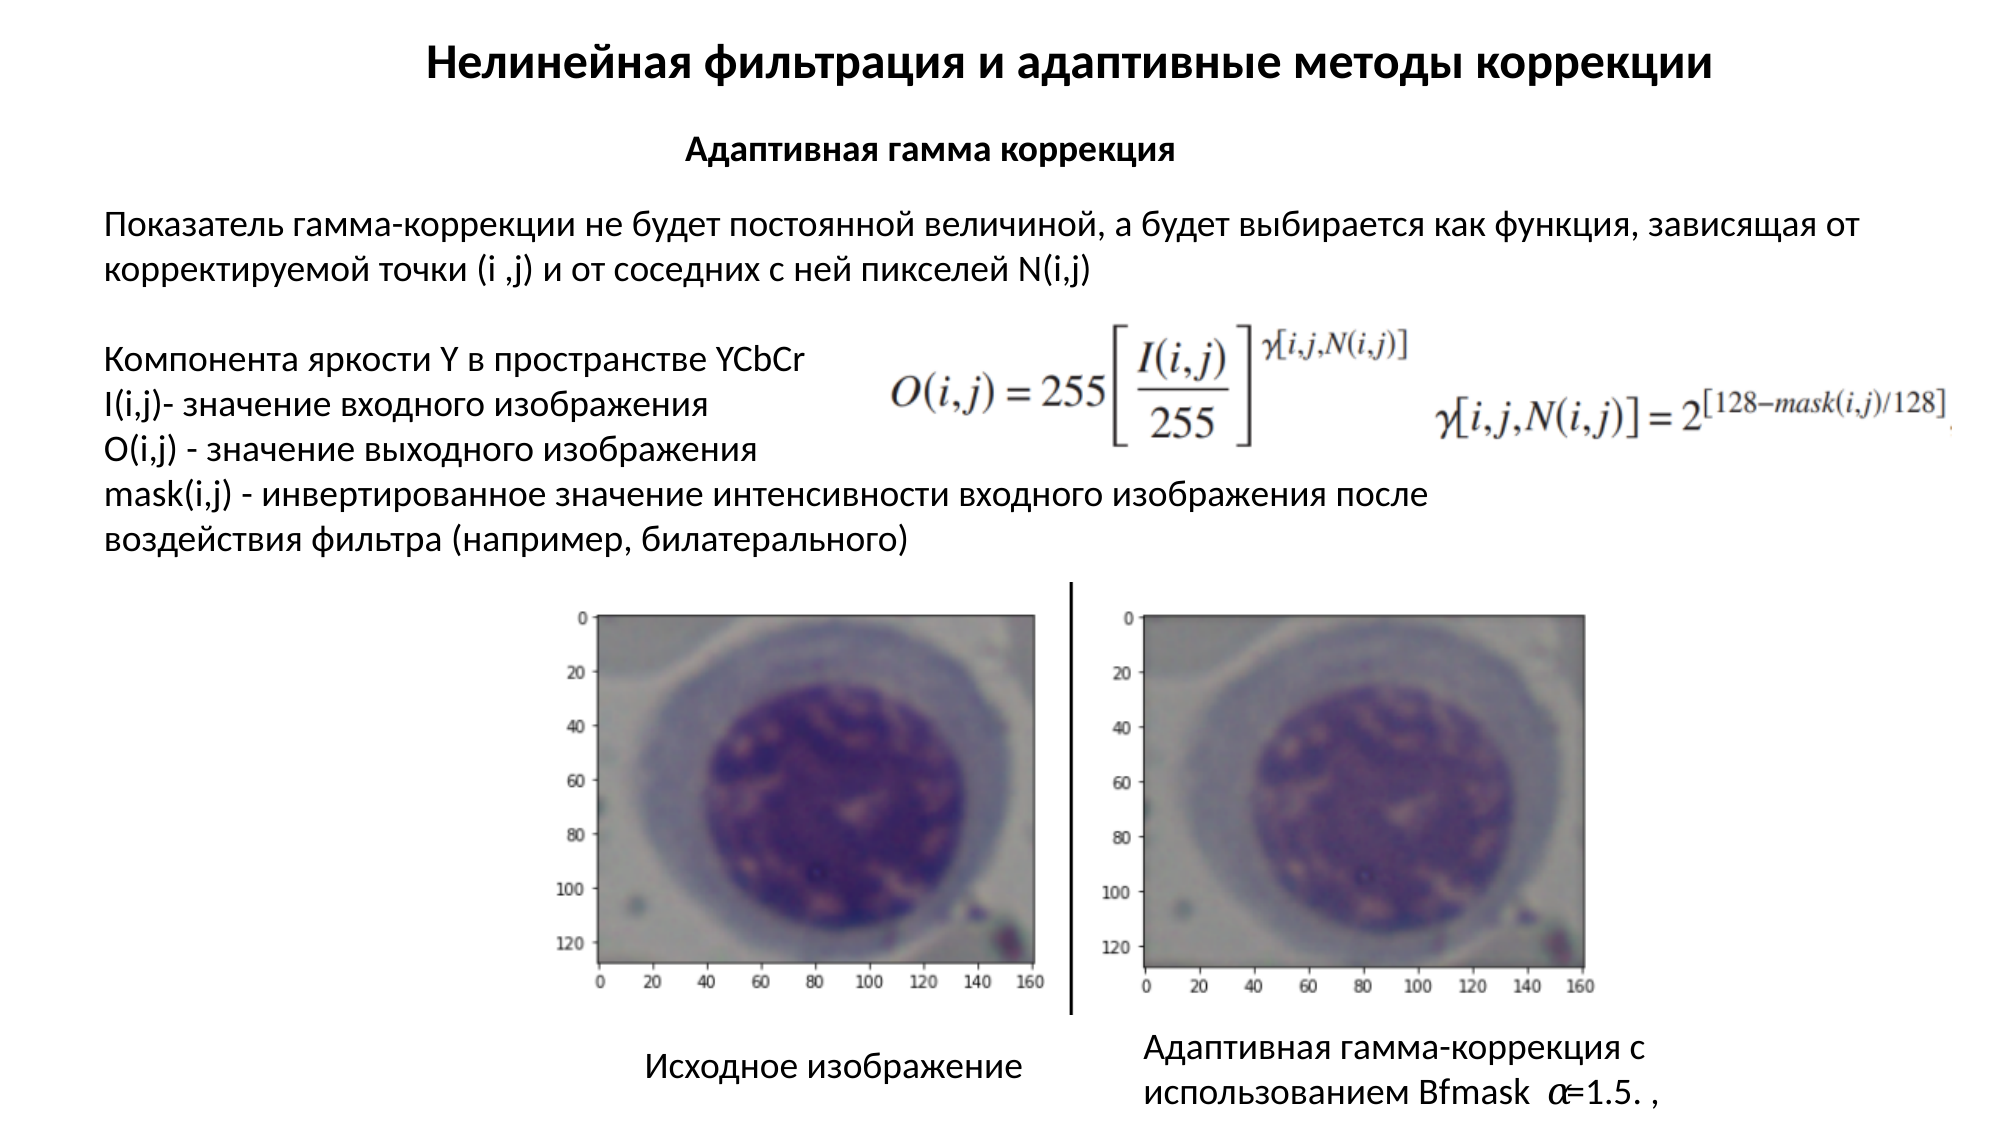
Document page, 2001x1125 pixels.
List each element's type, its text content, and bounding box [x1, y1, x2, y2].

picture [529, 582, 1611, 1015]
picture [871, 307, 1952, 455]
text_box Адаптивная гамма коррекция [670, 116, 1192, 176]
text_box Показатель гамма-коррекции не будет постоянной величиной, а будет выбирается как функция, зависящая от корректируемой точки (i ,j) и от соседних с ней пикселей N(i,j) [89, 191, 1911, 297]
text_box Адаптивная гамма-коррекция с использованием Bfmask 𝛼=1.5. , [1128, 1014, 1872, 1119]
text_box Исходное изображение [629, 1033, 1039, 1093]
text_box Компонента яркости Y в пространстве YCbCr I(i,j)- значение входного изображения O(i,j) - значение выходного изображения mask(i,j) - инвертированное значение интенсивности входного изображения после воздействия фильтра (например, билатерального) [89, 326, 1500, 567]
text_box Нелинейная фильтрация и адаптивные методы коррекции [411, 21, 1730, 97]
